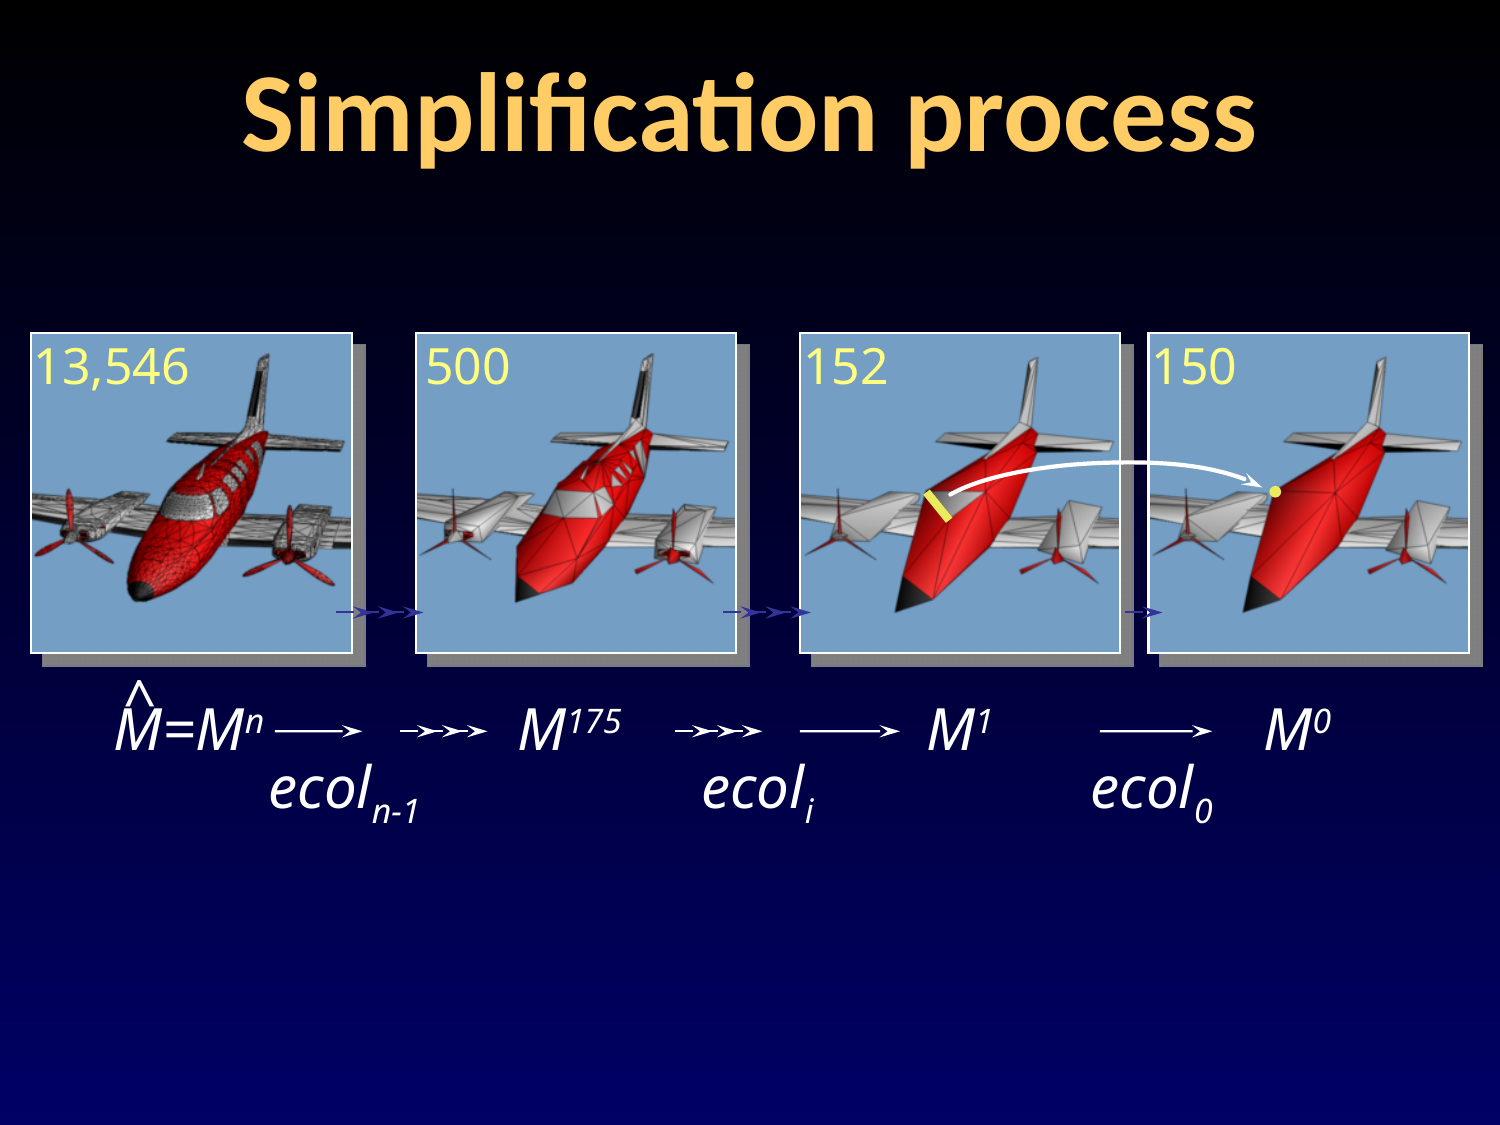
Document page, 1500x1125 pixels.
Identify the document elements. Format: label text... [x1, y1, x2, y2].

text_box 500 [410, 326, 526, 402]
text_box [1141, 606, 1149, 612]
text_box 150 [1136, 326, 1253, 402]
text_box [1141, 613, 1149, 619]
text_box 152 [788, 326, 904, 402]
text_box ecoli [686, 742, 829, 838]
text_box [97, 656, 281, 770]
picture [32, 333, 351, 653]
text_box ecoln-1 [253, 742, 436, 838]
text_box 13,546 [18, 326, 206, 402]
text_box [1191, 725, 1213, 738]
text_box M0 [1248, 684, 1347, 770]
picture [800, 333, 1120, 653]
text_box M1 [911, 684, 1010, 770]
picture [416, 333, 735, 653]
title Simplification process [24, 24, 1475, 188]
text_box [926, 462, 1282, 521]
picture [1149, 333, 1468, 653]
text_box ecol0 [1075, 742, 1228, 838]
text_box [879, 725, 901, 738]
text_box M175 [502, 684, 638, 770]
text_box [341, 725, 363, 738]
